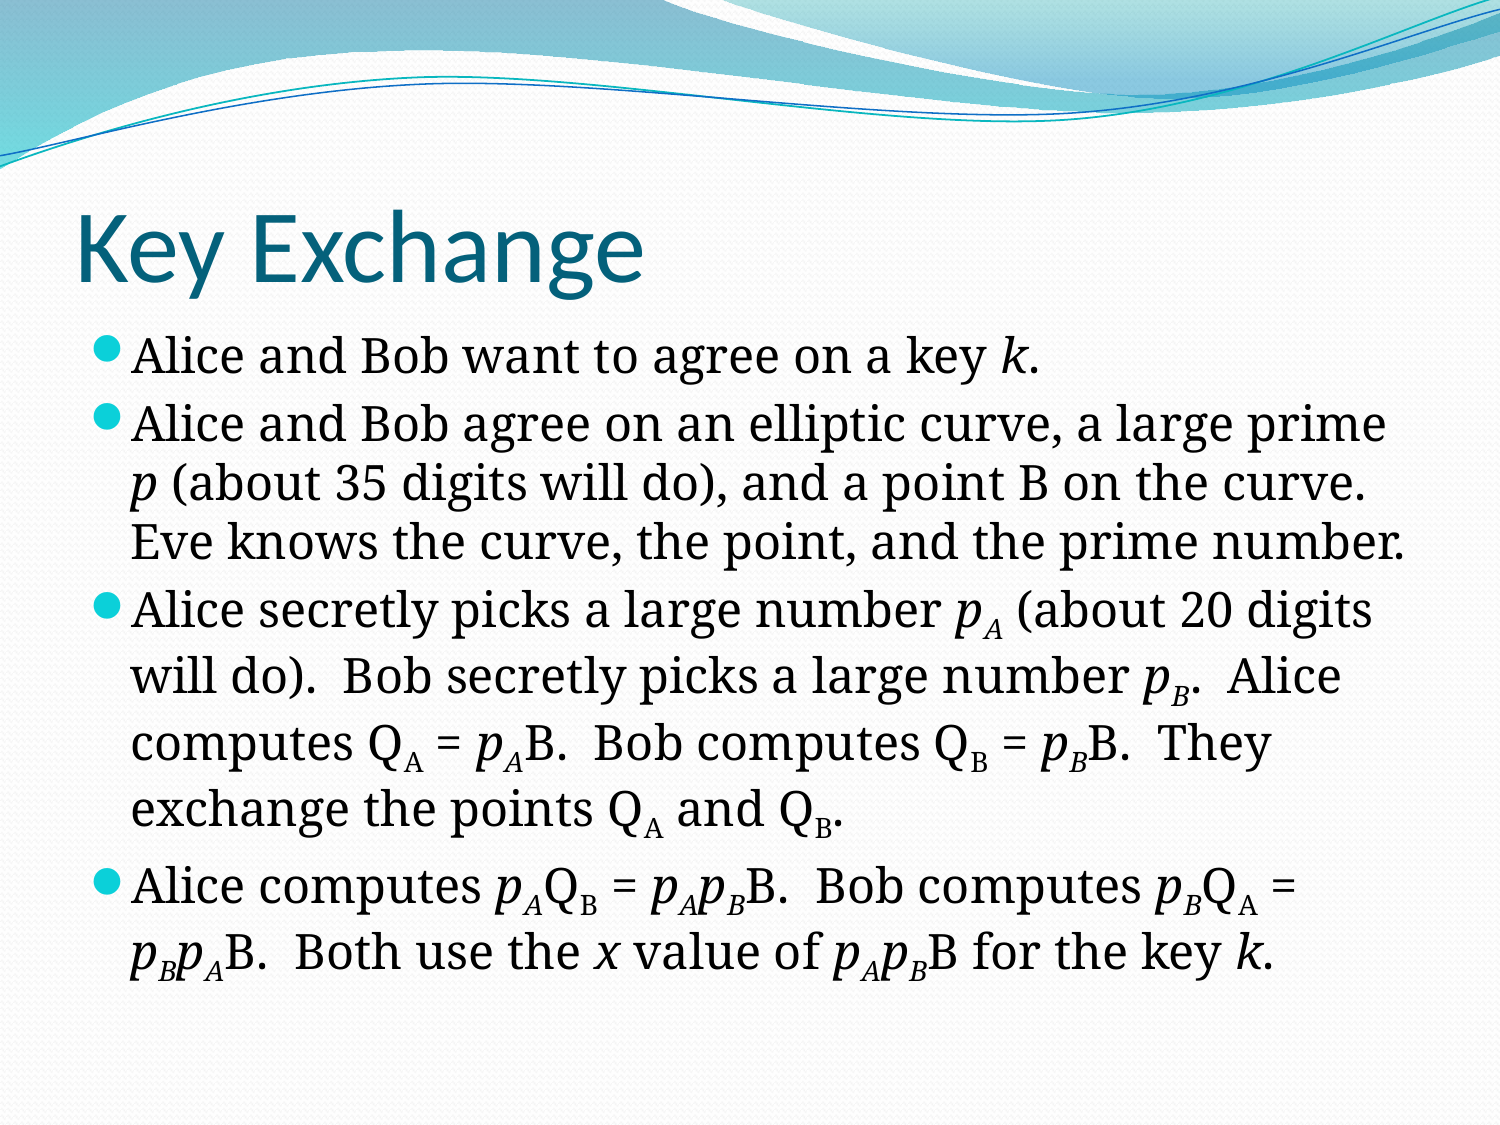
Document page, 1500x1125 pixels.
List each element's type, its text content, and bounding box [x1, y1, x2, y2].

title Key Exchange [75, 115, 1425, 303]
list Alice and Bob want to agree on a key k. Alice and Bob agree on an elliptic curve, a large prime p (about 35 digits will do), and a point B on the curve. Eve knows the curve, the point, and the prime number. Alice secretly picks a large number pA (about 20 digits will do). Bob secretly picks a large number pB. Alice computes QA = pAB. Bob computes QB = pBB. They exchange the points QA and QB. Alice computes pAQB = pApBB. Bob computes pBQA = pBpAB. Both use the x value of pApBB for the key k. [75, 317, 1425, 1038]
